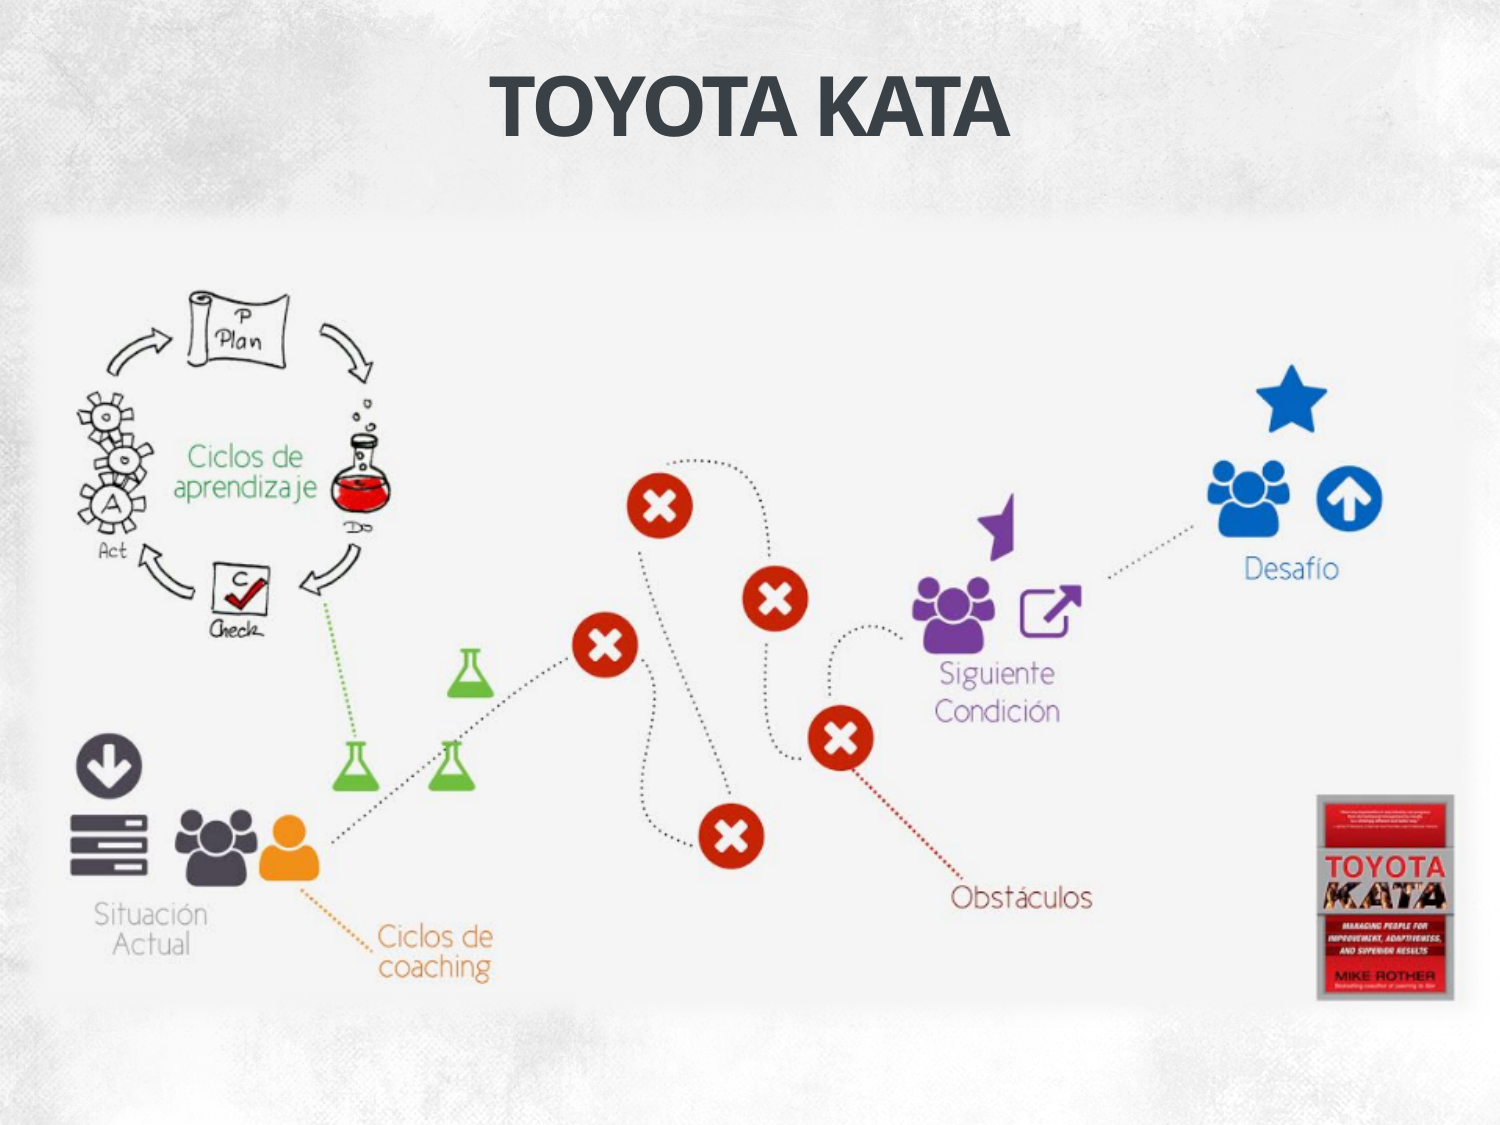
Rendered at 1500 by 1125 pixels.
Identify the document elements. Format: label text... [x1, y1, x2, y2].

text_box TOYOTA KATA [74, 39, 1425, 168]
picture [0, 0, 1500, 1125]
